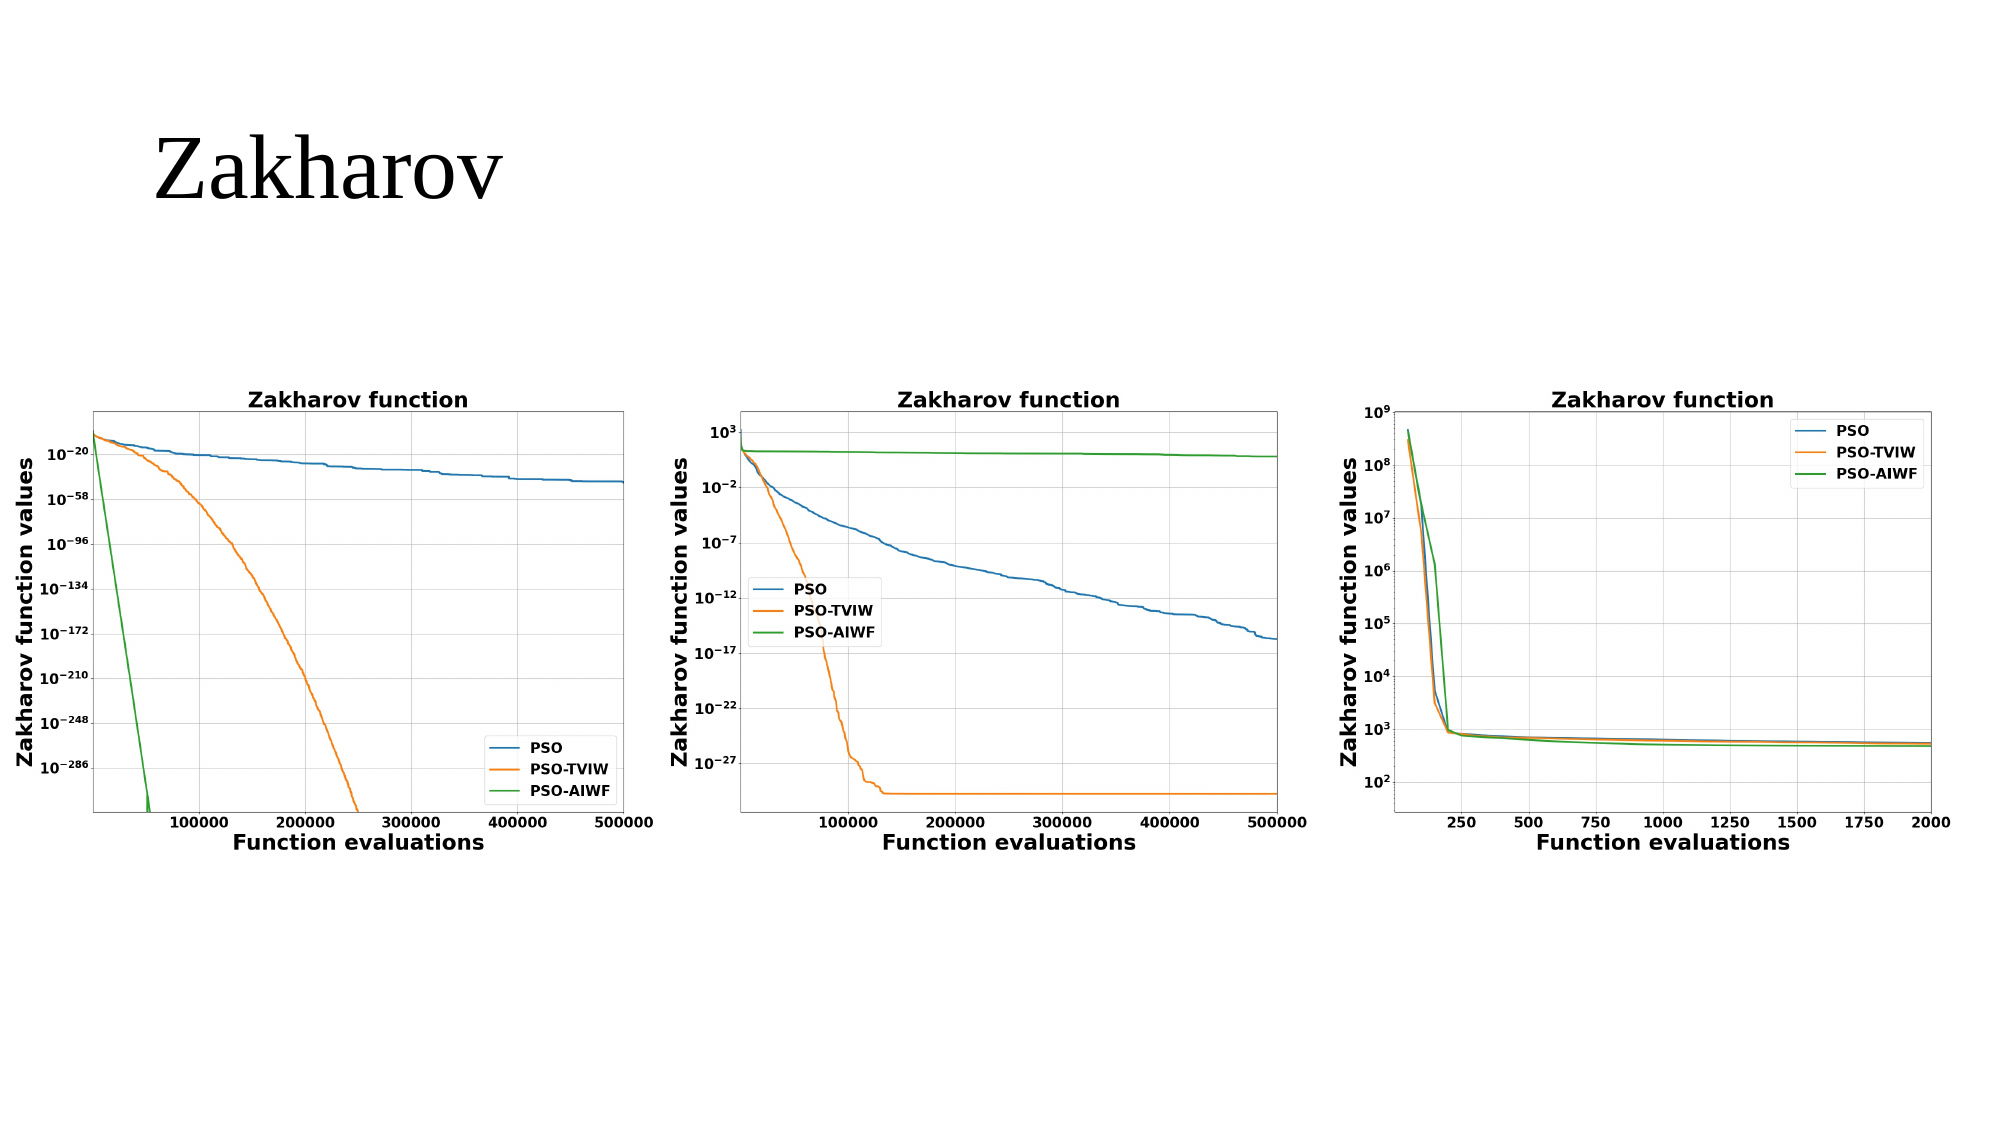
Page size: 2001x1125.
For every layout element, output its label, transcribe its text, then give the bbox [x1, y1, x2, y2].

picture [7, 349, 2000, 869]
title Zakharov [137, 59, 1863, 278]
